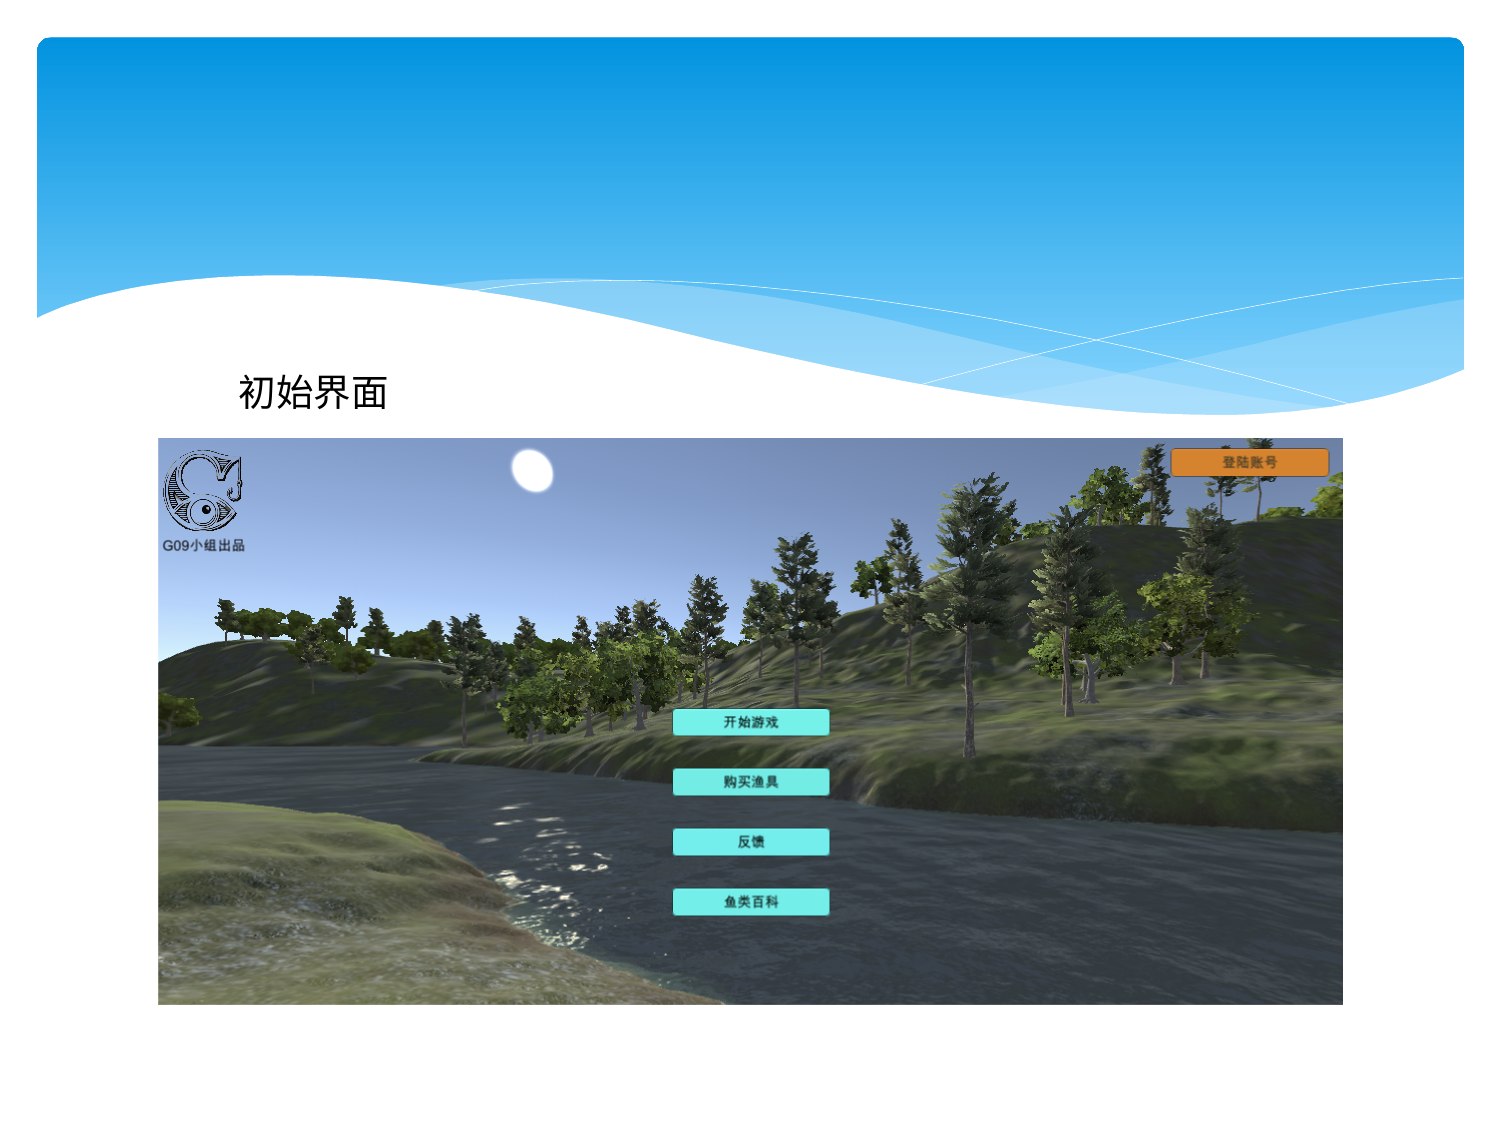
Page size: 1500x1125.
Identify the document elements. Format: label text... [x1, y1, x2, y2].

picture [158, 438, 1343, 1006]
text_box 初始界面 [231, 361, 397, 422]
